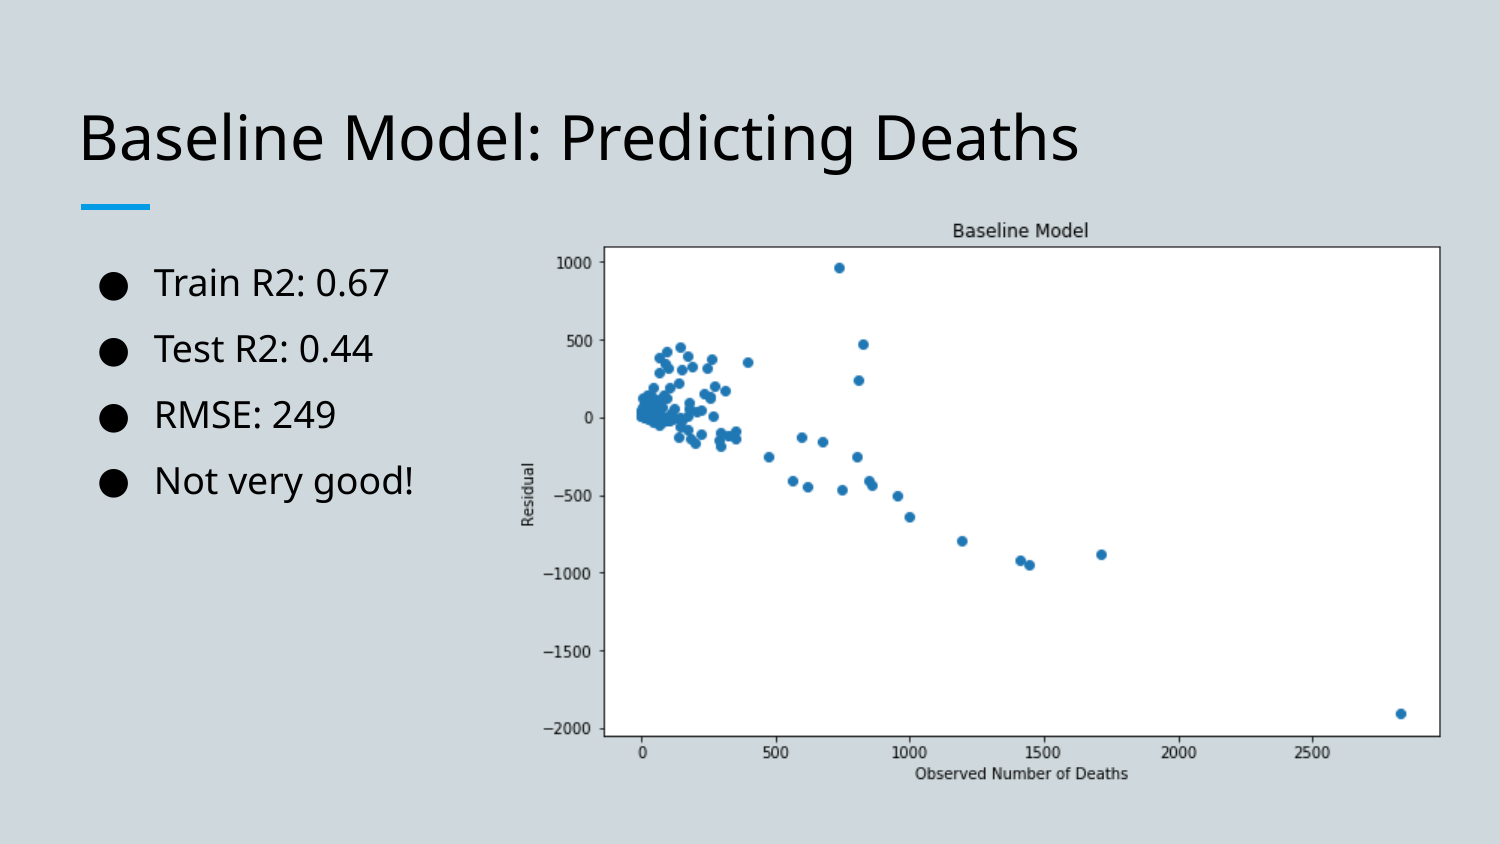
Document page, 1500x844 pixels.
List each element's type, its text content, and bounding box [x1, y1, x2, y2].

title Baseline Model: Predicting Deaths [63, 75, 1437, 188]
picture [510, 212, 1451, 793]
list Train R2: 0.67 Test R2: 0.44 RMSE: 249 Not very good! [63, 244, 486, 750]
